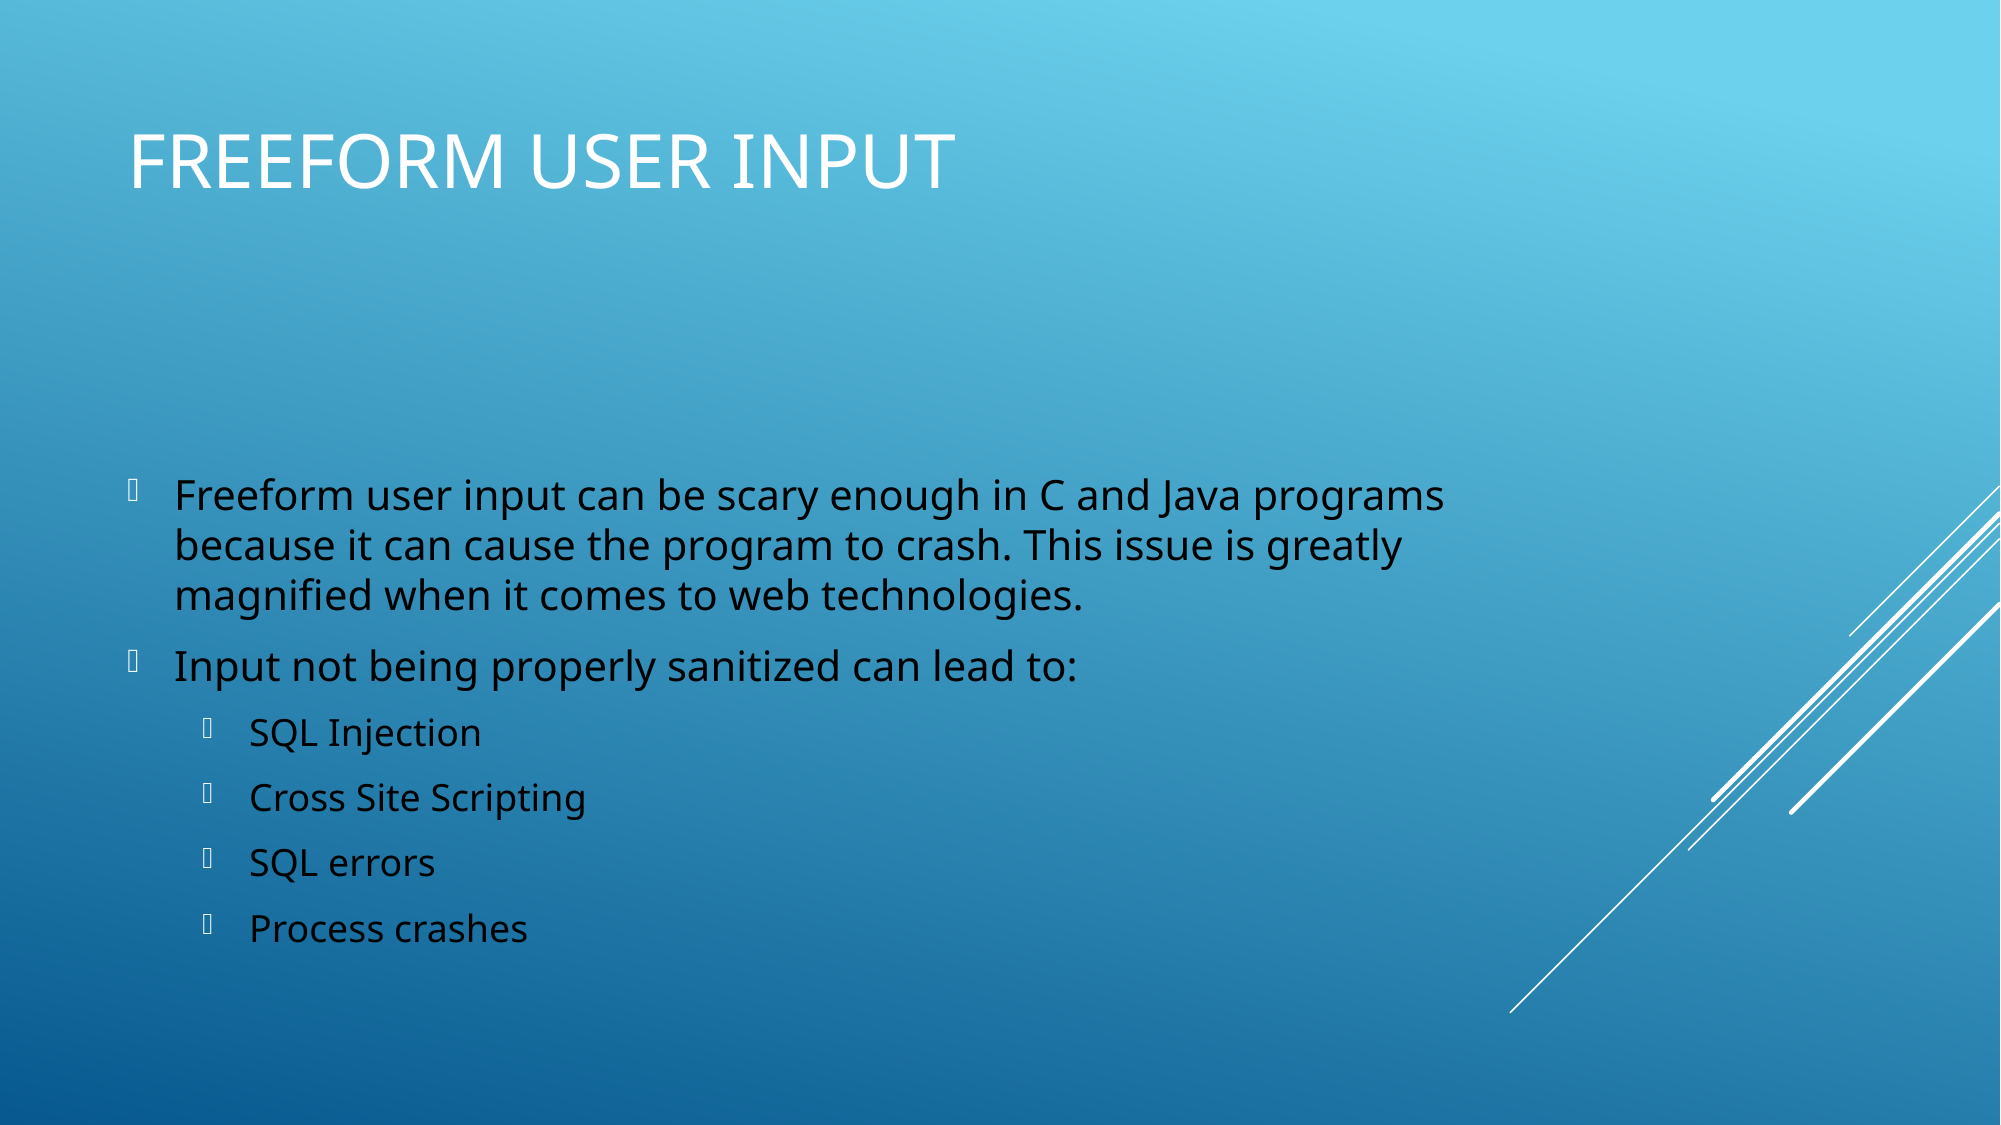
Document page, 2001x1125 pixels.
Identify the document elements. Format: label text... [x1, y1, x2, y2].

title Freeform user input [112, 34, 1513, 282]
list Freeform user input can be scary enough in C and Java programs because it can cause the program to crash. This issue is greatly magnified when it comes to web technologies. Input not being properly sanitized can lead to: SQL Injection Cross Site Scripting SQL errors Process crashes [112, 412, 1513, 1006]
